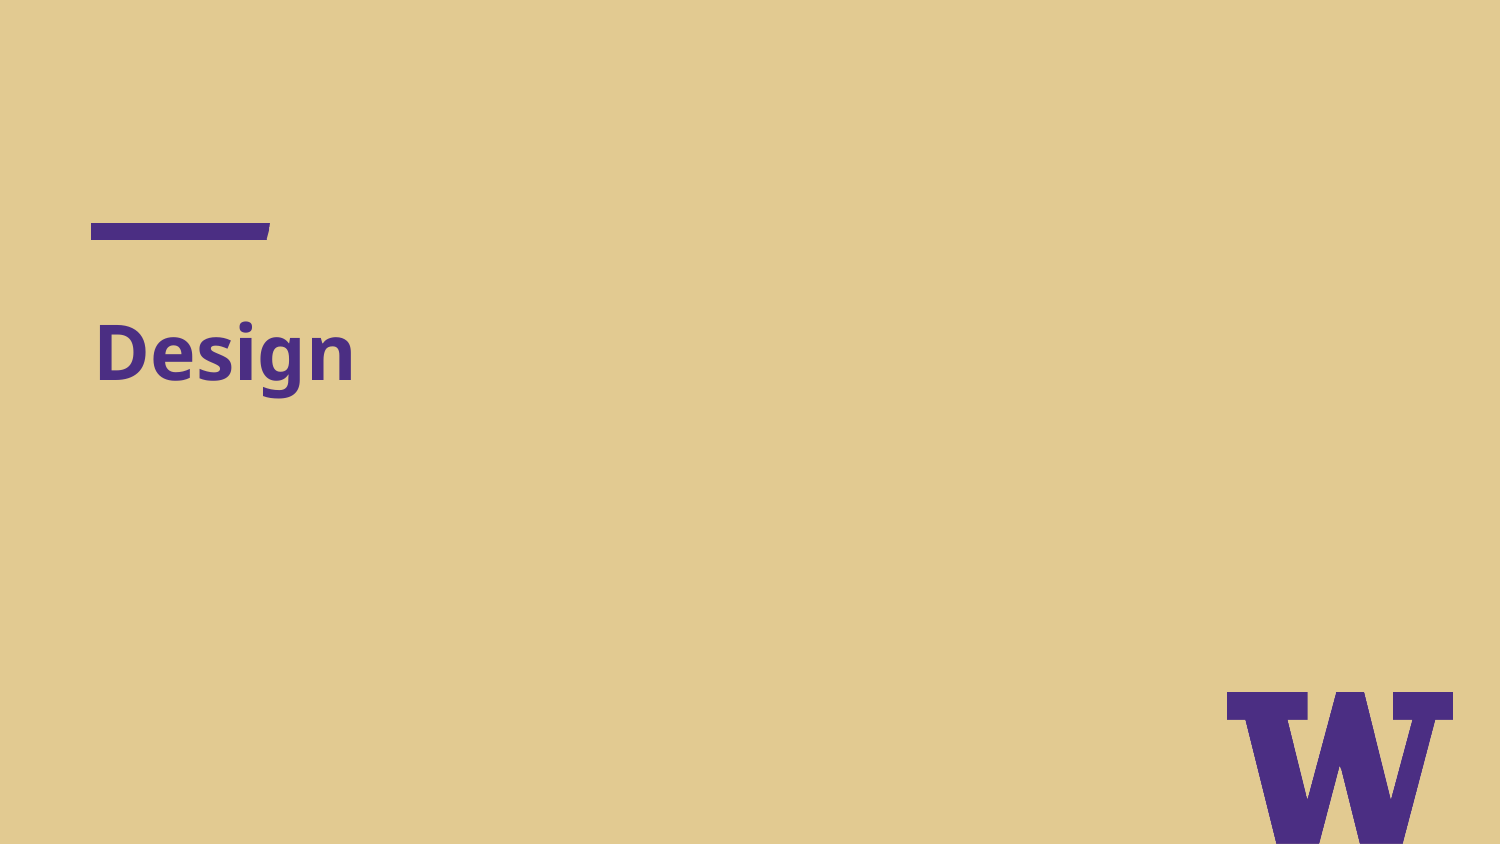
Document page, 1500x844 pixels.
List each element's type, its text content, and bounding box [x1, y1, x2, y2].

title Design [78, 240, 1422, 404]
picture [91, 223, 270, 240]
picture [1227, 692, 1453, 844]
